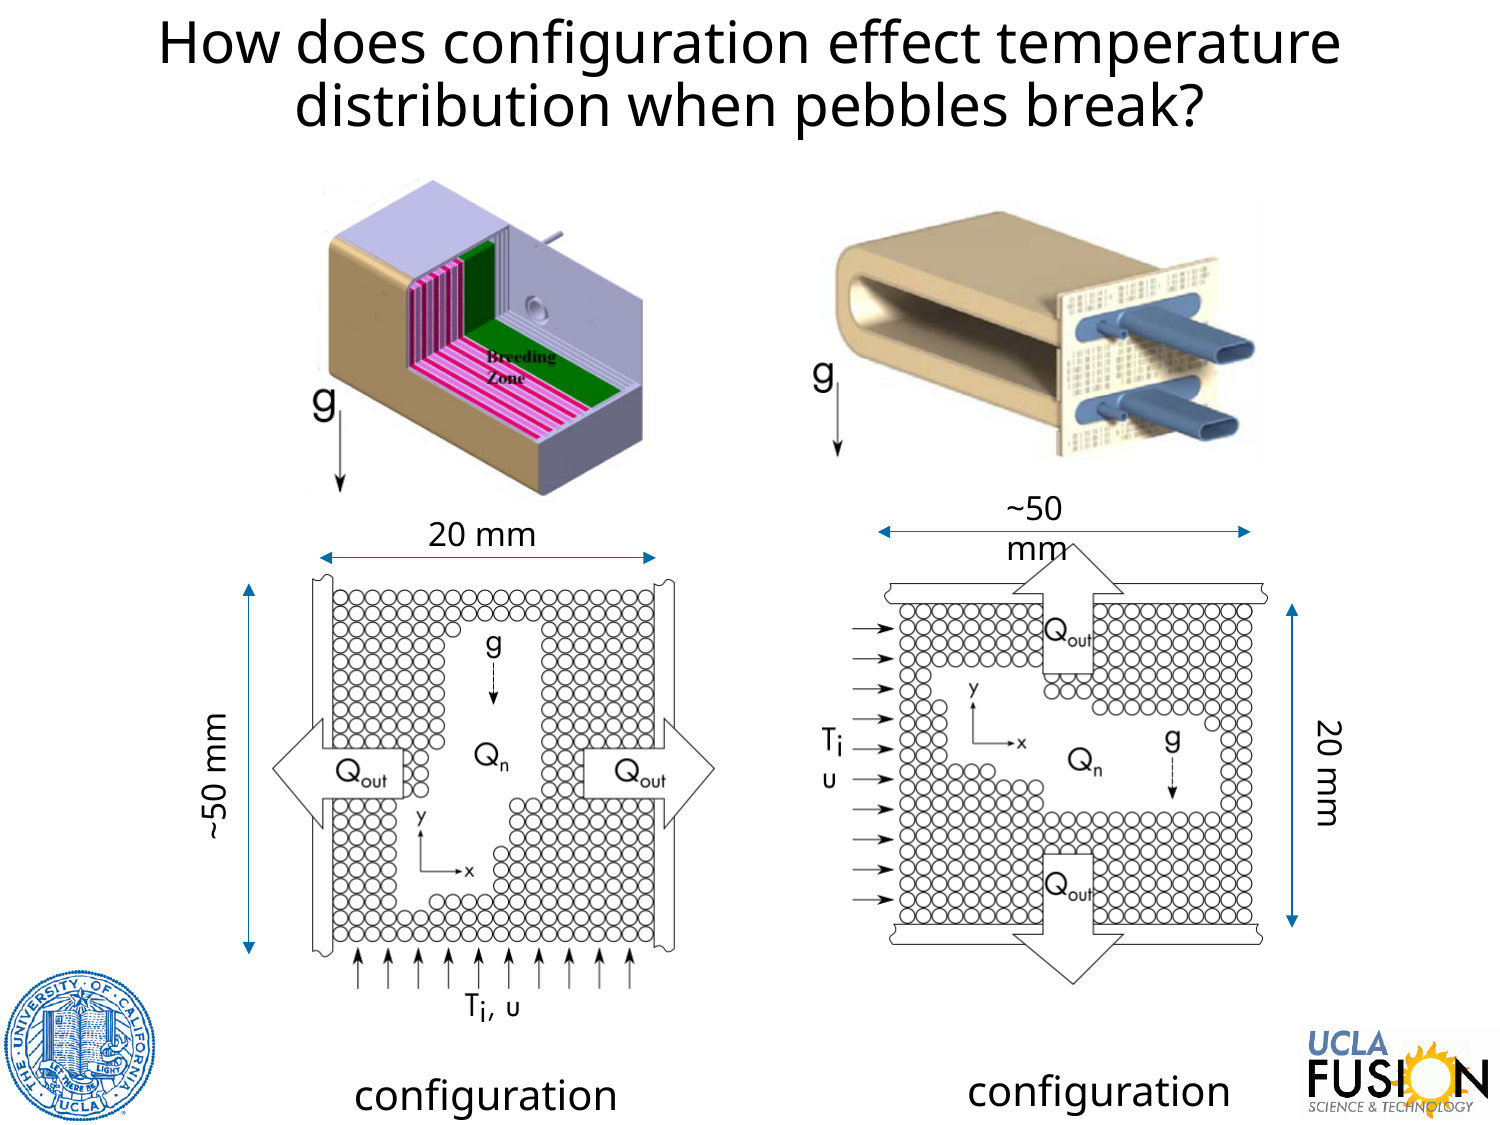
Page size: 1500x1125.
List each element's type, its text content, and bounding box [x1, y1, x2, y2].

picture [1300, 1026, 1500, 1121]
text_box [272, 177, 715, 1125]
text_box ~50 mm [184, 682, 240, 856]
picture [4, 970, 155, 1121]
title How does configuration effect temperature distribution when pebbles break? [0, 0, 1500, 153]
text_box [806, 200, 1292, 1125]
text_box 20 mm [1303, 704, 1359, 878]
